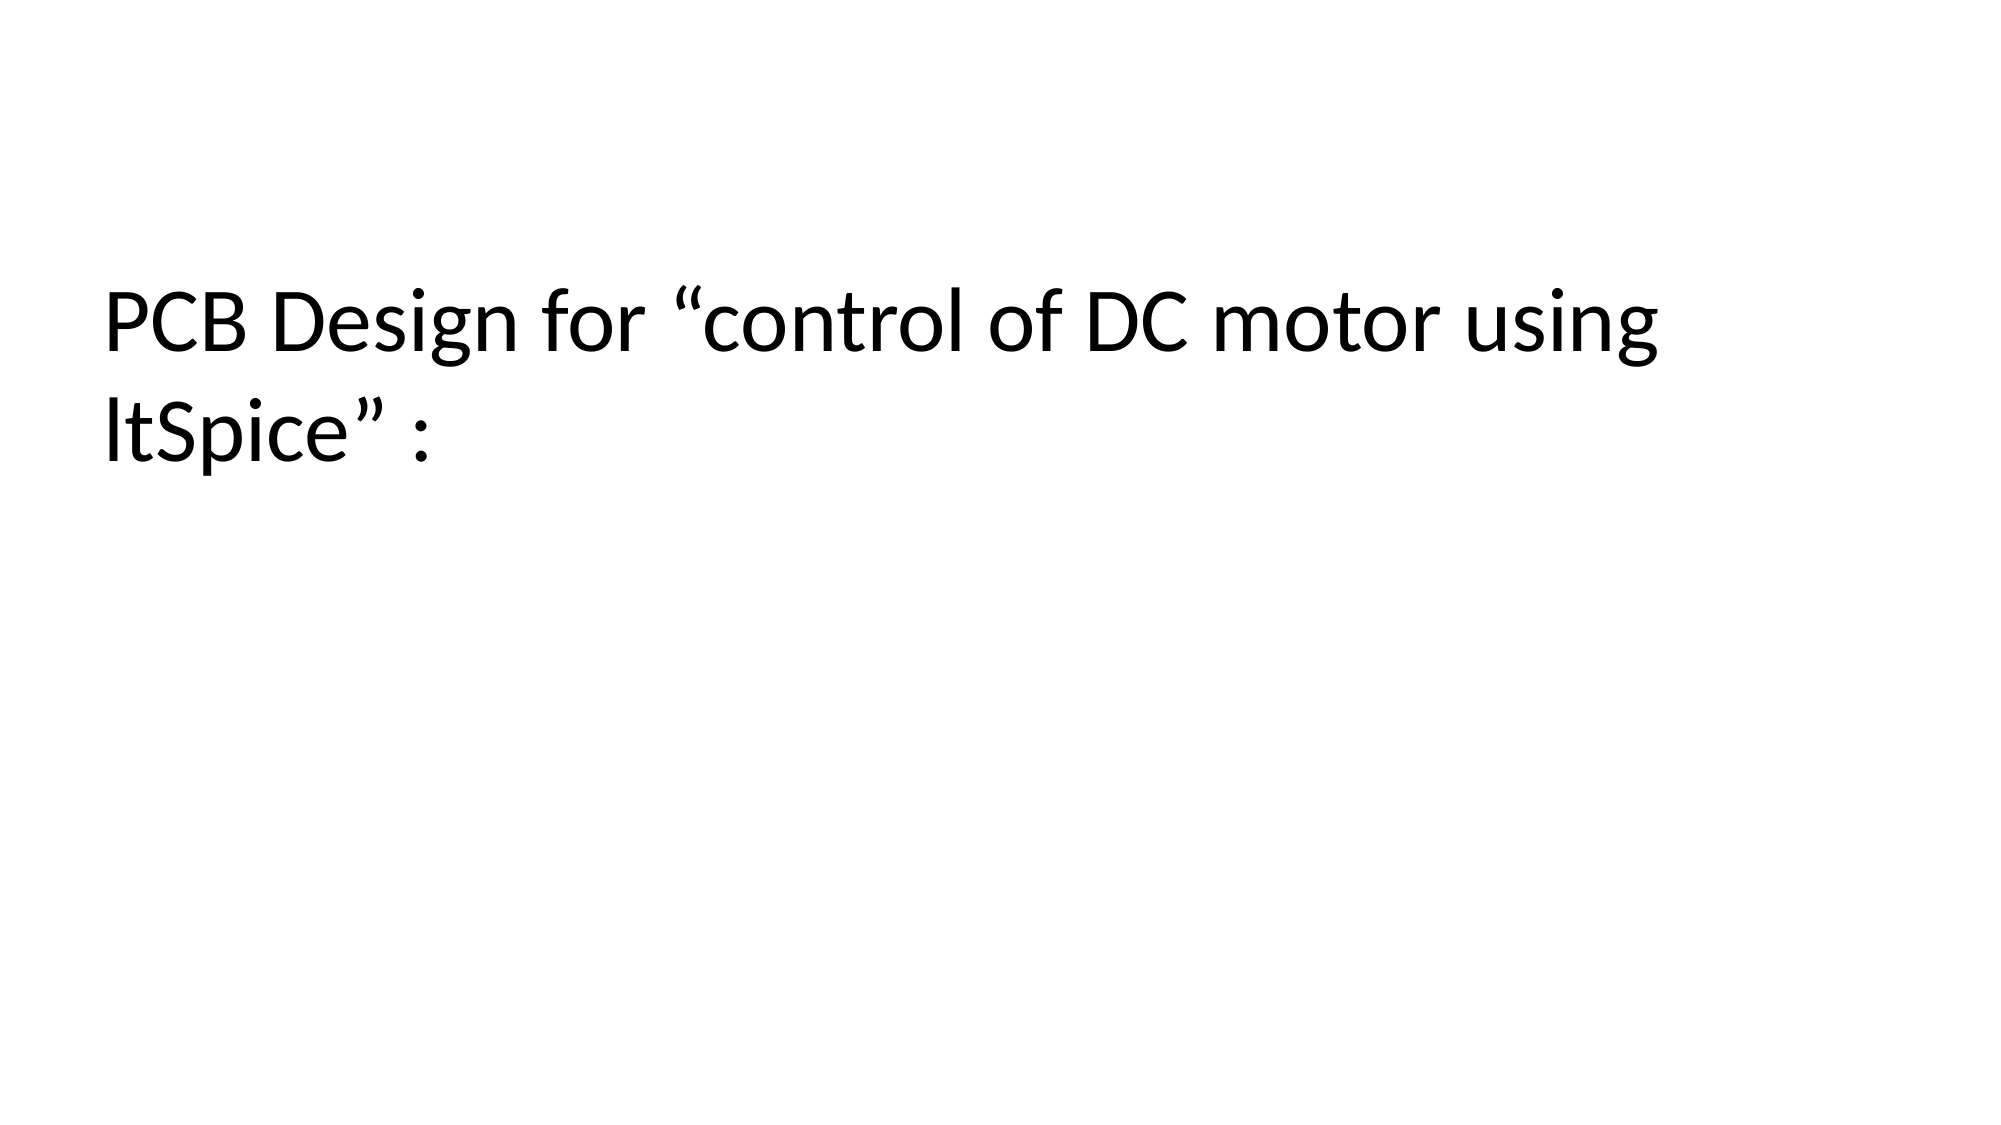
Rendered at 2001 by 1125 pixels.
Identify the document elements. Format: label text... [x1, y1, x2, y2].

text_box PCB Design for “control of DC motor using ltSpice” : [88, 252, 1915, 488]
